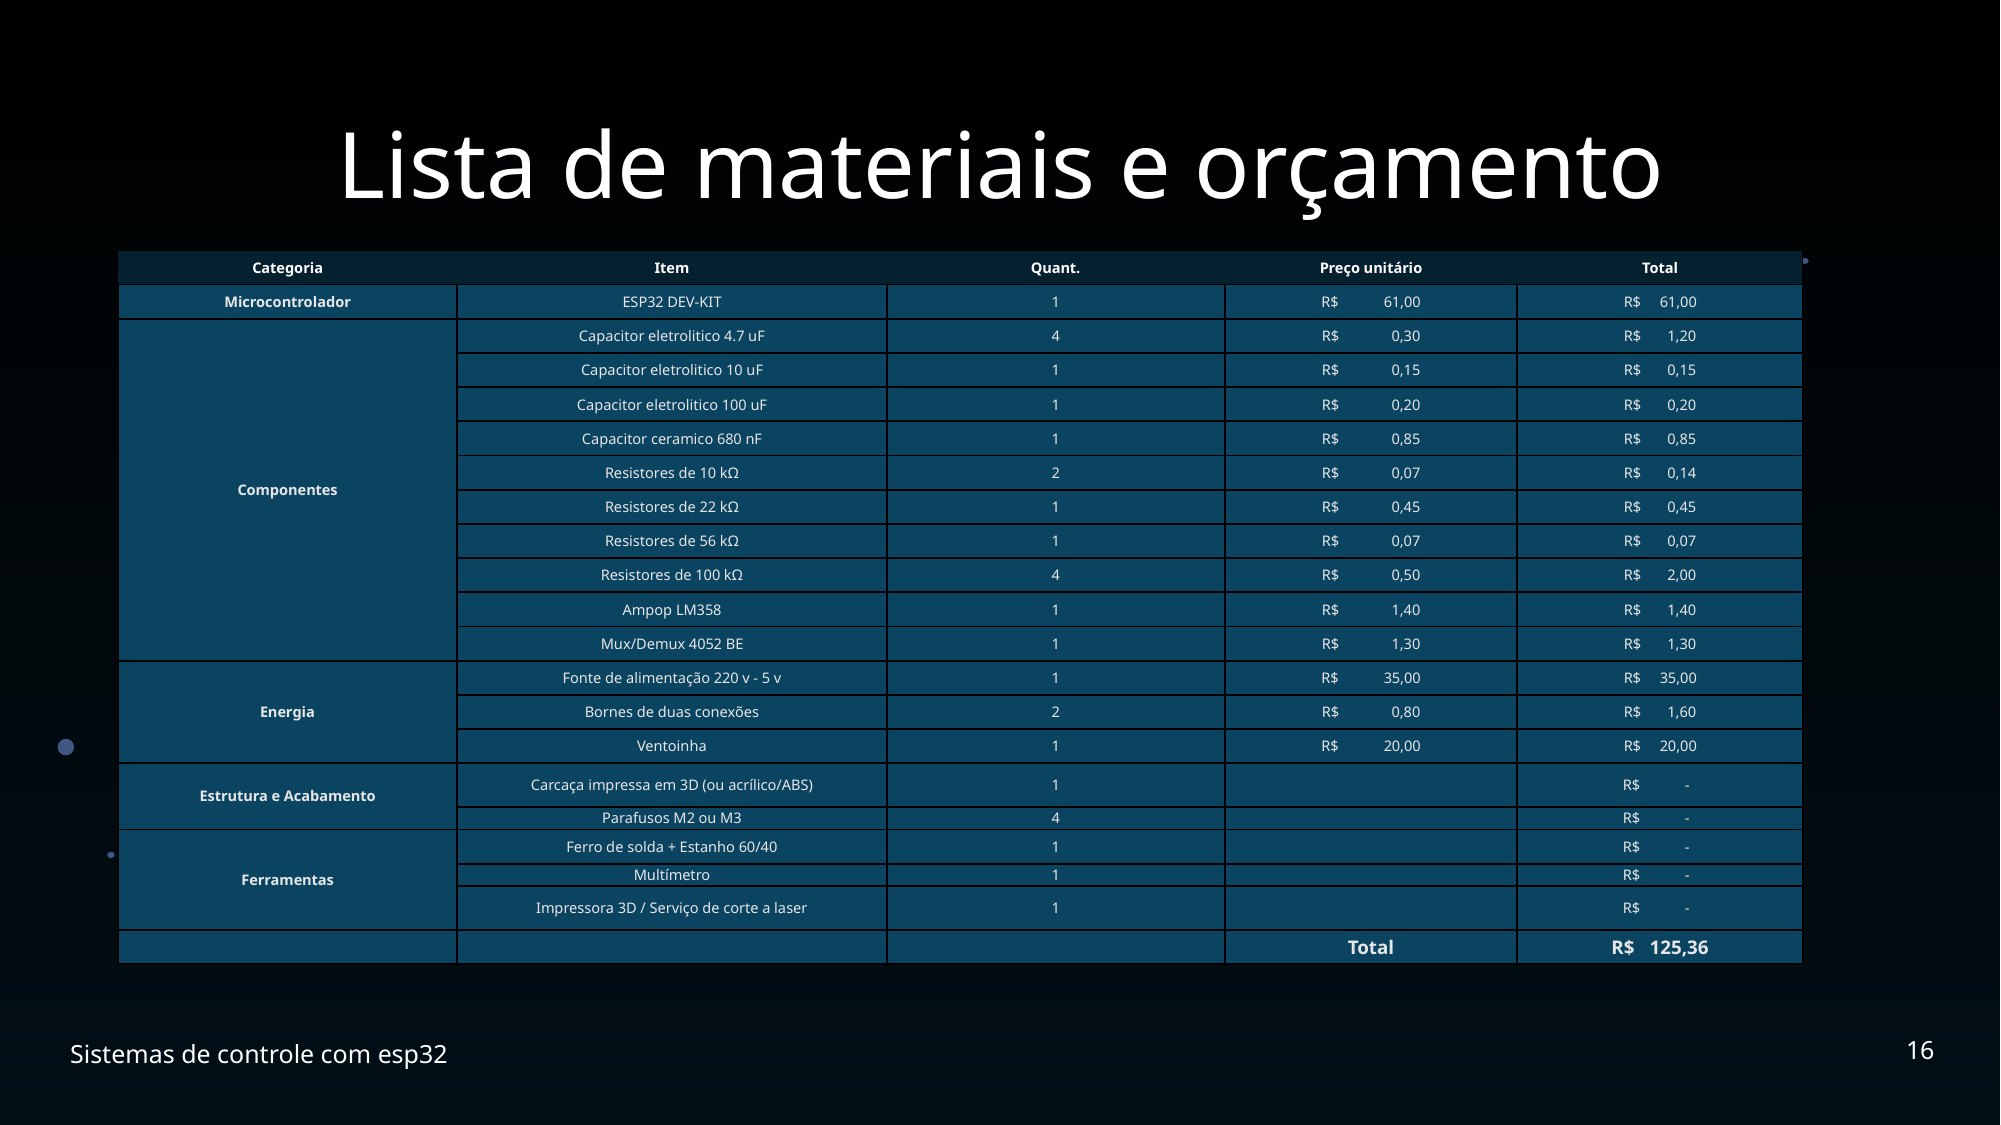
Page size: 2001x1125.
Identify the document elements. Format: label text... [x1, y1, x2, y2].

table_cell R$ 0,14 [1518, 456, 1802, 489]
table_cell [1226, 830, 1516, 863]
table_cell 1 [888, 865, 1224, 885]
table_header Preço unitário [1225, 251, 1517, 284]
table_cell R$ 0,45 [1226, 491, 1516, 523]
table_header Categoria [118, 251, 457, 284]
table_cell R$ 20,00 [1226, 730, 1516, 762]
table_cell 1 [888, 593, 1224, 626]
table_cell Capacitor ceramico 680 nF [458, 422, 886, 455]
table_header Quant. [887, 251, 1225, 284]
table_cell Total [1226, 931, 1516, 963]
table_cell R$ 125,36 [1518, 931, 1802, 963]
table_cell R$ 0,85 [1226, 422, 1516, 455]
table_cell R$ 1,60 [1518, 696, 1802, 728]
table_cell Fonte de alimentação 220 v - 5 v [458, 662, 886, 694]
table_cell R$ 2,00 [1518, 559, 1802, 591]
table_cell R$ 0,15 [1226, 354, 1516, 386]
table_cell R$ 0,20 [1226, 388, 1516, 420]
table_cell R$ 0,50 [1226, 559, 1516, 591]
table_cell R$ 1,30 [1226, 627, 1516, 660]
table_cell Ampop LM358 [458, 593, 886, 626]
table_cell 1 [888, 491, 1224, 523]
table_cell [1226, 808, 1516, 829]
table_cell 4 [888, 808, 1224, 829]
table_cell 2 [888, 696, 1224, 728]
table_cell Componentes [119, 320, 456, 660]
table_cell [1226, 764, 1516, 806]
table_cell 2 [888, 456, 1224, 489]
table_cell 1 [888, 285, 1224, 318]
table_cell R$ 0,07 [1226, 525, 1516, 557]
table_cell R$ 1,40 [1226, 593, 1516, 626]
table_cell Mux/Demux 4052 BE [458, 627, 886, 660]
table_cell 1 [888, 354, 1224, 386]
table_cell Resistores de 100 kΩ [458, 559, 886, 591]
table_cell R$ - [1518, 830, 1802, 863]
table_cell R$ - [1518, 887, 1802, 929]
table_cell R$ 1,40 [1518, 593, 1802, 626]
table_cell [458, 931, 886, 963]
footer Sistemas de controle com esp32 [55, 1023, 731, 1084]
table_cell 1 [888, 764, 1224, 806]
table_cell Carcaça impressa em 3D (ou acrílico/ABS) [458, 764, 886, 806]
table_cell R$ - [1518, 764, 1802, 806]
table_cell Bornes de duas conexões [458, 696, 886, 728]
table_cell ESP32 DEV-KIT [458, 285, 886, 318]
table_cell Energia [119, 662, 456, 762]
table_cell R$ 35,00 [1226, 662, 1516, 694]
table_cell Impressora 3D / Serviço de corte a laser [458, 887, 886, 929]
table_cell R$ 20,00 [1518, 730, 1802, 762]
table_cell [119, 931, 456, 963]
table_cell Resistores de 22 kΩ [458, 491, 886, 523]
table_cell Parafusos M2 ou M3 [458, 808, 886, 829]
title Lista de materiais e orçamento [139, 59, 1865, 278]
table_cell 1 [888, 887, 1224, 929]
table_cell R$ 0,45 [1518, 491, 1802, 523]
table_cell Ferramentas [119, 830, 456, 929]
table_cell 1 [888, 830, 1224, 863]
table_cell 4 [888, 559, 1224, 591]
table_header Total [1517, 251, 1802, 284]
table_cell Ventoinha [458, 730, 886, 762]
table_cell R$ 1,20 [1518, 320, 1802, 352]
table_cell R$ 35,00 [1518, 662, 1802, 694]
table_cell R$ 0,80 [1226, 696, 1516, 728]
table_cell Resistores de 56 kΩ [458, 525, 886, 557]
table_cell [1226, 887, 1516, 929]
table_cell 1 [888, 730, 1224, 762]
table_cell 1 [888, 627, 1224, 660]
table_cell R$ - [1518, 808, 1802, 829]
table_cell 1 [888, 388, 1224, 420]
table_cell Ferro de solda + Estanho 60/40 [458, 830, 886, 863]
table_cell R$ - [1518, 865, 1802, 885]
table_cell Estrutura e Acabamento [119, 764, 456, 829]
table_cell Capacitor eletrolitico 10 uF [458, 354, 886, 386]
table_cell 1 [888, 662, 1224, 694]
table_cell R$ 0,85 [1518, 422, 1802, 455]
table_cell R$ 0,07 [1226, 456, 1516, 489]
table_cell [888, 931, 1224, 963]
table_cell R$ 1,30 [1518, 627, 1802, 660]
table_cell 1 [888, 525, 1224, 557]
table_cell [1226, 865, 1516, 885]
table_cell Microcontrolador [119, 285, 456, 318]
table_cell 4 [888, 320, 1224, 352]
table_cell Multímetro [458, 865, 886, 885]
slide_number 16 [1499, 1021, 1950, 1082]
table_cell R$ 0,30 [1226, 320, 1516, 352]
table_cell Capacitor eletrolitico 100 uF [458, 388, 886, 420]
table_cell R$ 0,20 [1518, 388, 1802, 420]
table_cell Capacitor eletrolitico 4.7 uF [458, 320, 886, 352]
table_cell Resistores de 10 kΩ [458, 456, 886, 489]
table_cell R$ 61,00 [1226, 285, 1516, 318]
table_cell R$ 61,00 [1518, 285, 1802, 318]
table_cell R$ 0,07 [1518, 525, 1802, 557]
table_header Item [457, 251, 887, 284]
table_cell R$ 0,15 [1518, 354, 1802, 386]
table_cell 1 [888, 422, 1224, 455]
